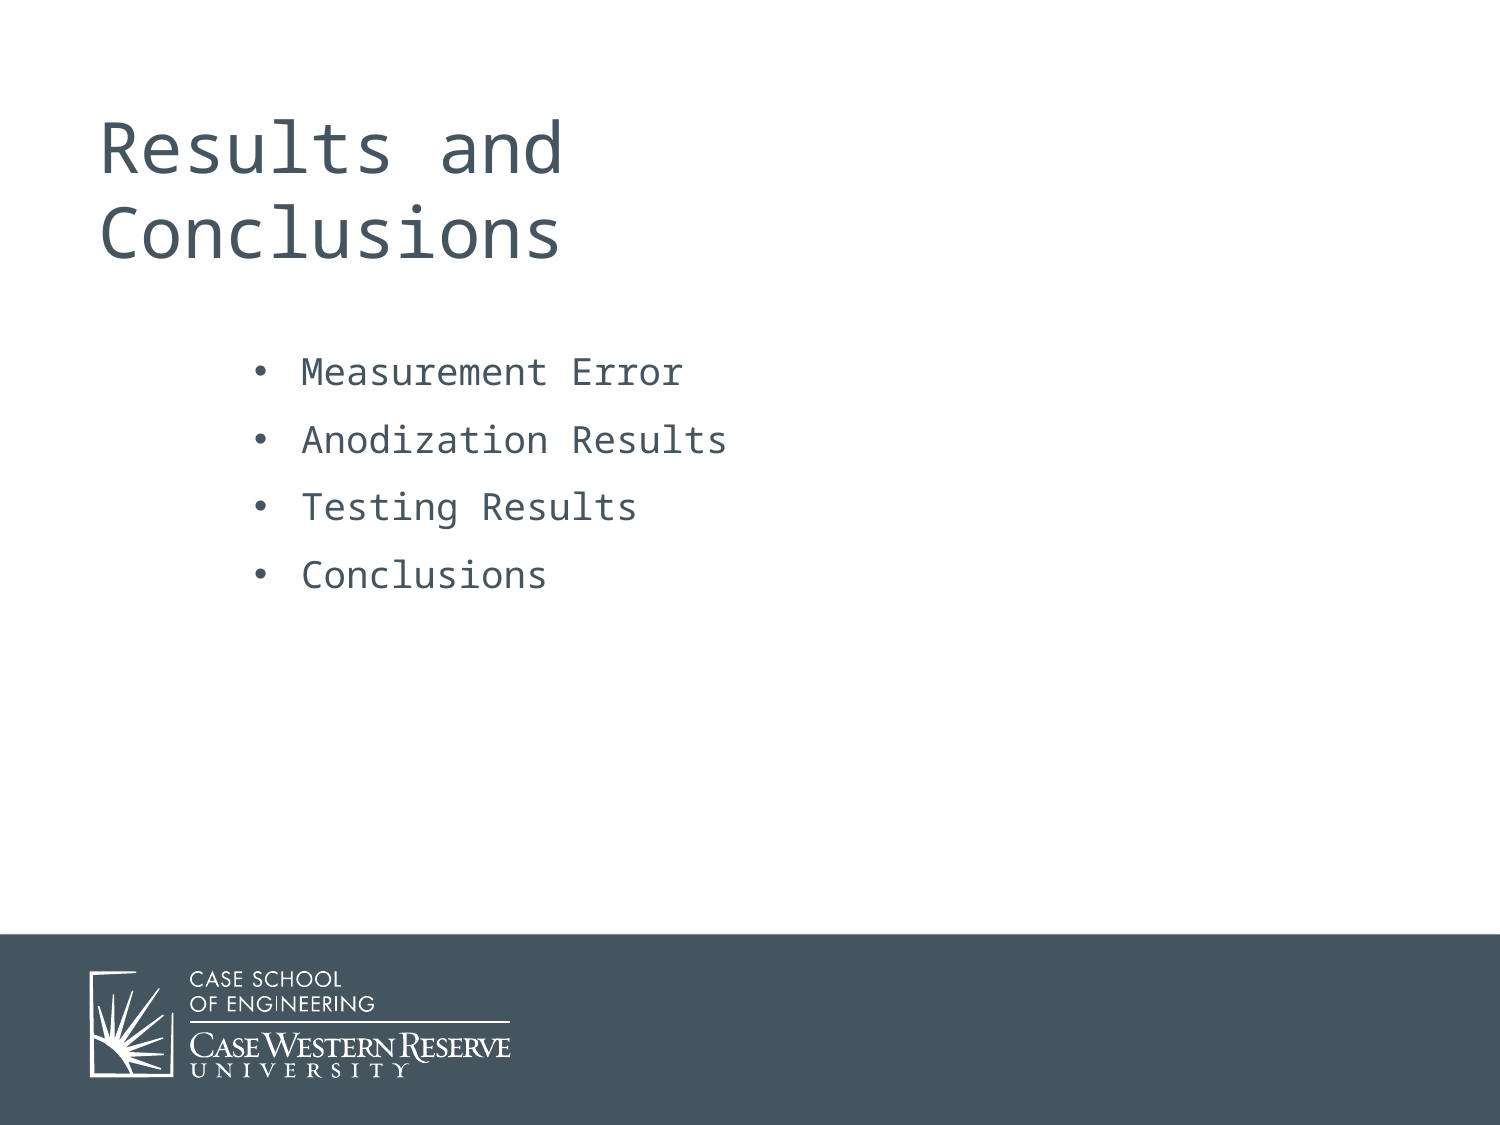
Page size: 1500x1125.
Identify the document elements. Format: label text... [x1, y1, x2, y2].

text_box [0, 934, 1500, 1125]
text_box Measurement Error Anodization Results Testing Results Conclusions [164, 318, 1328, 716]
text_box Results and Conclusions [83, 95, 981, 280]
picture [89, 970, 511, 1078]
